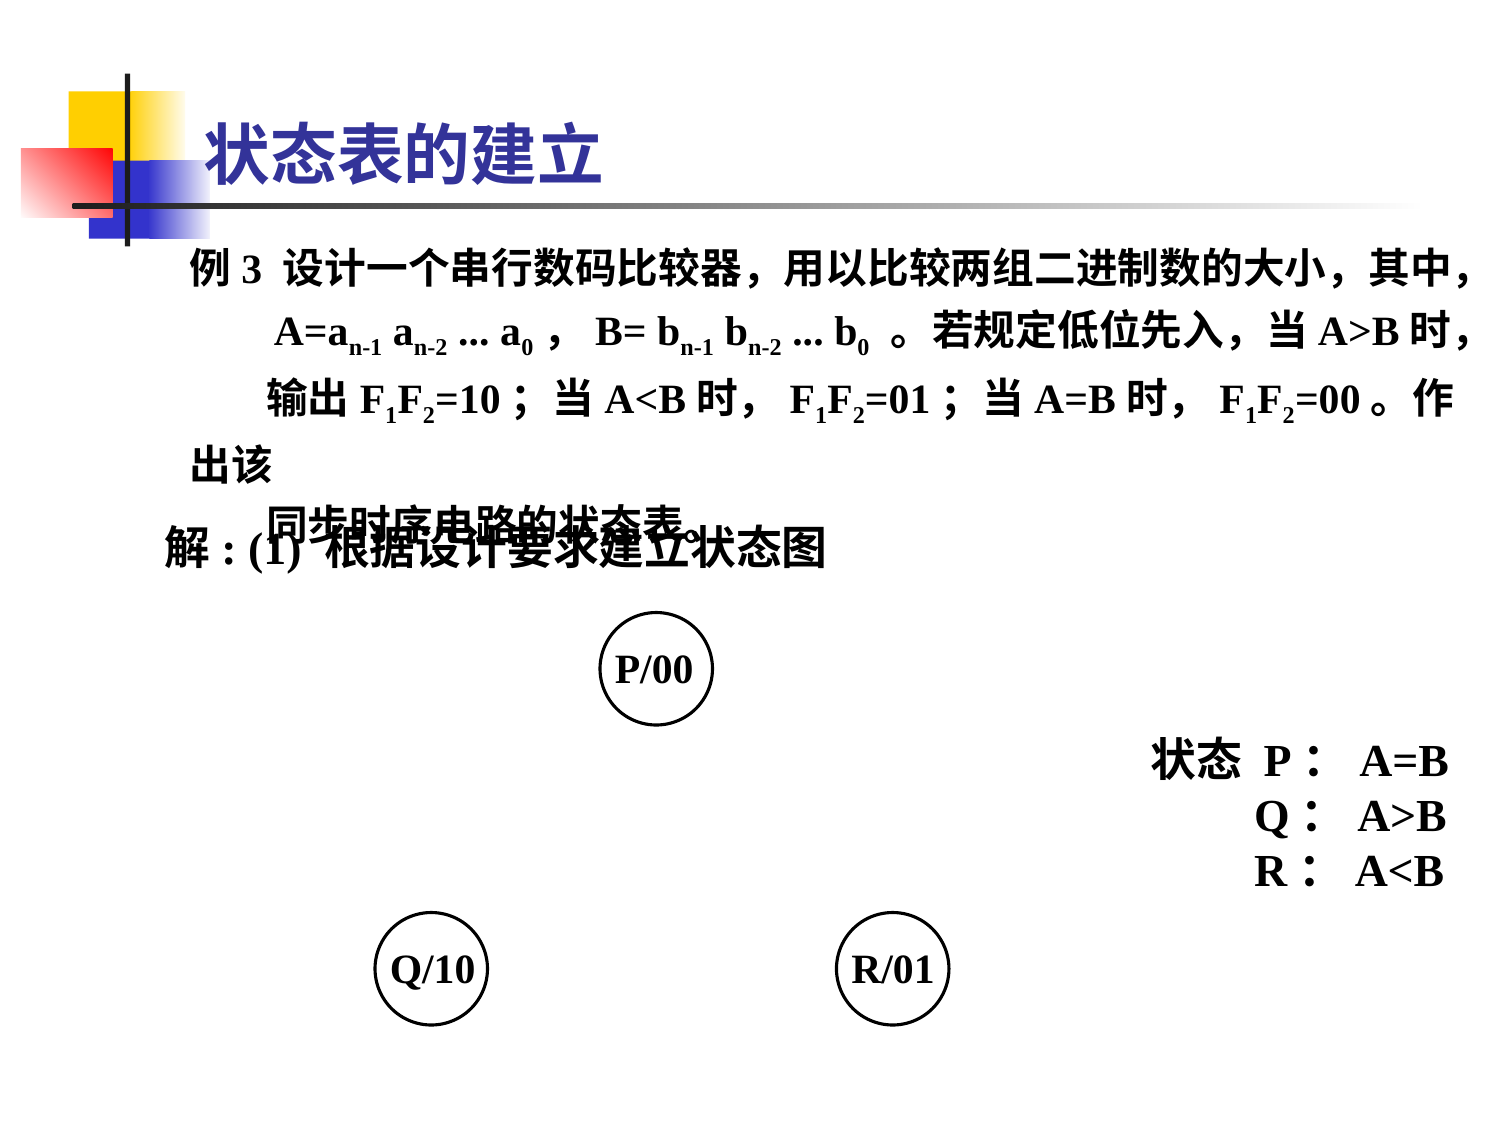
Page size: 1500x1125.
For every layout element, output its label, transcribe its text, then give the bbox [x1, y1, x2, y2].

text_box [374, 912, 491, 1026]
text_box 例3 设计一个串行数码比较器，用以比较两组二进制数的大小，其中， A=an-1 an-2 ... a0，B= bn-1 bn-2 ... b0 。若规定低位先入，当A>B时， 输出F1F2=10；当A<B时，F1F2=01；当A=B时，F1F2=00。作出该 同步时序电路的状态表。 [174, 224, 1488, 557]
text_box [836, 912, 951, 1026]
text_box 解: (1) 根据设计要求建立状态图 [150, 500, 1000, 581]
text_box 状态 P：A=B Q：A>B R：A<B [1135, 723, 1464, 903]
title 状态表的建立 [188, 12, 1468, 200]
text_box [599, 612, 713, 726]
